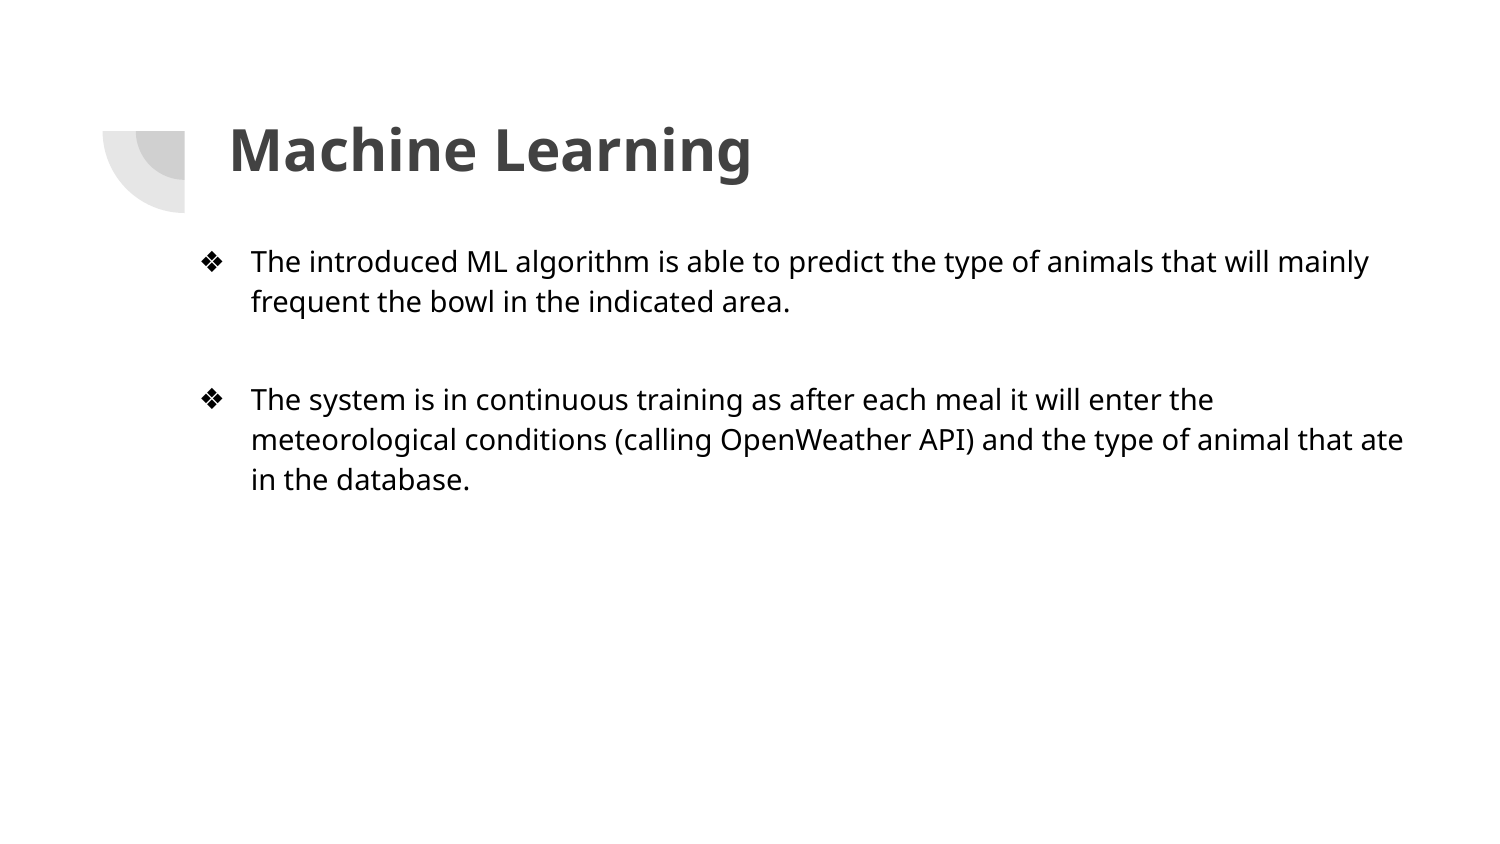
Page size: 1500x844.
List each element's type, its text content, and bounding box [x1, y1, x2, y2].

title Machine Learning [213, 98, 1368, 223]
text_box The introduced ML algorithm is able to predict the type of animals that will mainly frequent the bowl in the indicated area. The system is in continuous training as after each meal it will enter the meteorological conditions (calling OpenWeather API) and the type of animal that ate in the database. [160, 223, 1450, 694]
